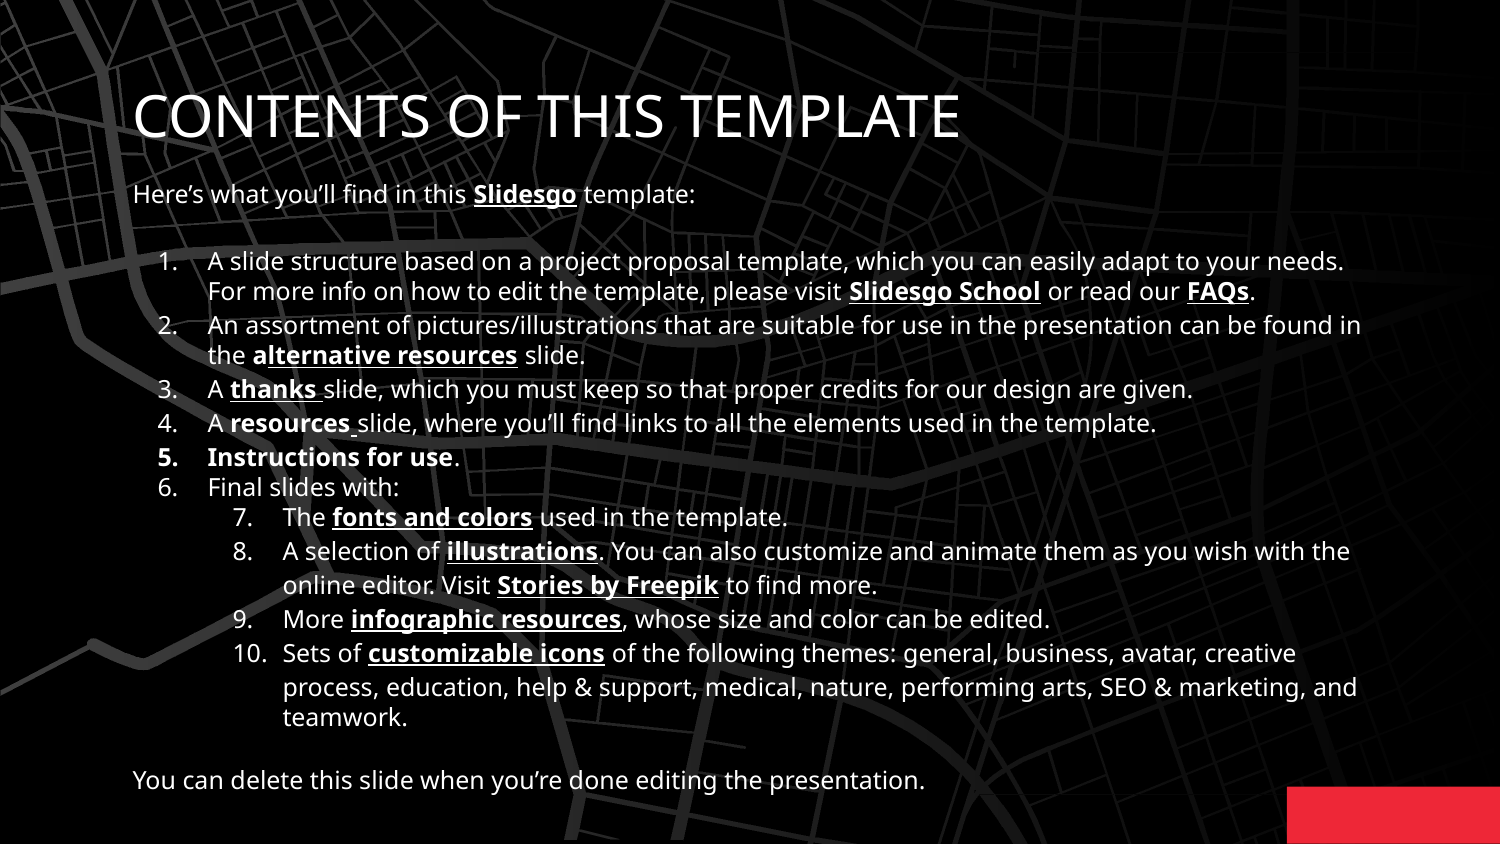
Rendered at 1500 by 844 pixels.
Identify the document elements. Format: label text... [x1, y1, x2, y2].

text_box [1286, 786, 1500, 844]
title CONTENTS OF THIS TEMPLATE [117, 64, 1383, 144]
list Here’s what you’ll find in this Slidesgo template: A slide structure based on a project proposal template, which you can easily adapt to your needs. For more info on how to edit the template, please visit Slidesgo School or read our FAQs. An assortment of pictures/illustrations that are suitable for use in the presentation can be found in the alternative resources slide. A thanks slide, which you must keep so that proper credits for our design are given. A resources slide, where you’ll find links to all the elements used in the template. Instructions for use. Final slides with: The fonts and colors used in the template. A selection of illustrations. You can also customize and animate them as you wish with the online editor. Visit Stories by Freepik to find more. More infographic resources, whose size and color can be edited. Sets of customizable icons of the following themes: general, business, avatar, creative process, education, help & support, medical, nature, performing arts, SEO & marketing, and teamwork. You can delete this slide when you’re done editing the presentation. [117, 218, 1383, 755]
